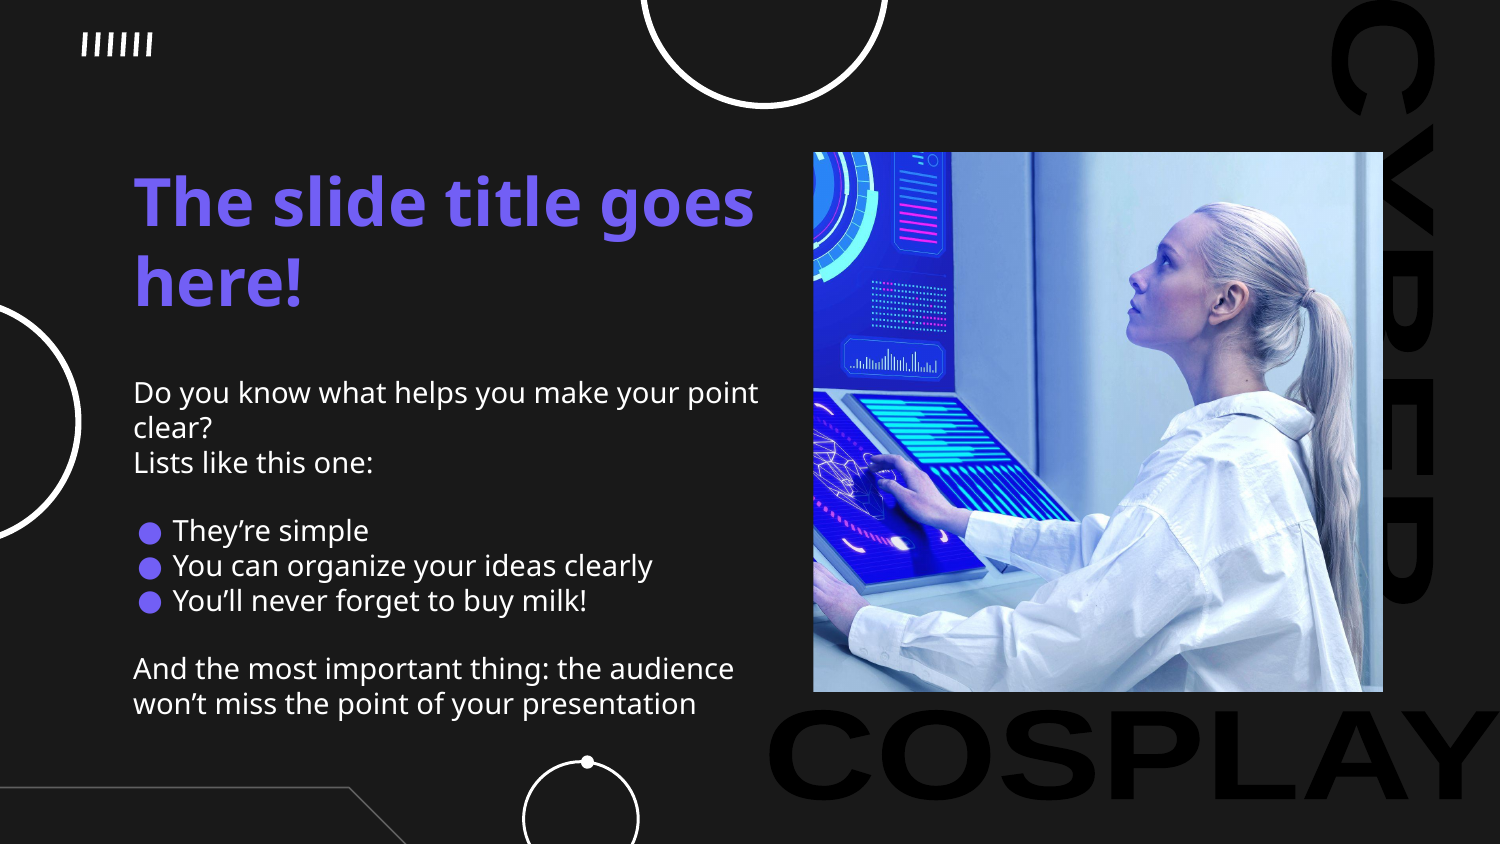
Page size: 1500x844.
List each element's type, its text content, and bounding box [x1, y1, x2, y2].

list Do you know what helps you make your point clear? Lists like this one: They’re simple You can organize your ideas clearly You’ll never forget to buy milk! And the most important thing: the audience won’t miss the point of your presentation [118, 359, 803, 699]
picture [813, 151, 1384, 692]
title The slide title goes here! [118, 145, 803, 359]
